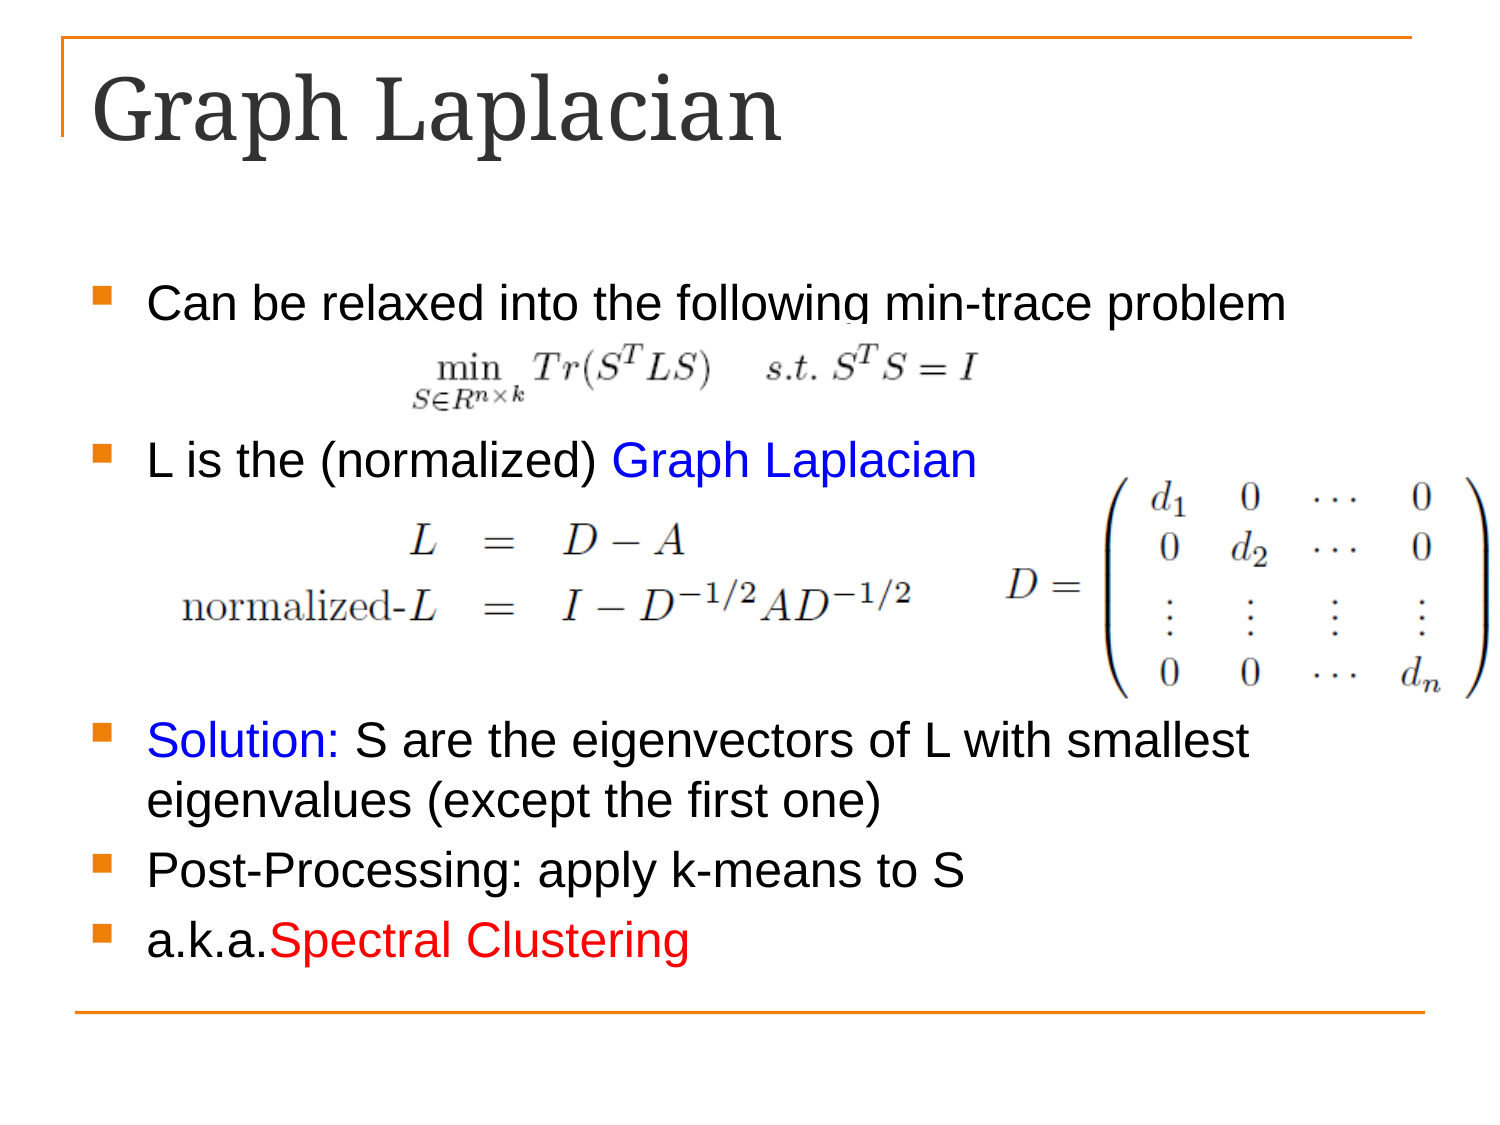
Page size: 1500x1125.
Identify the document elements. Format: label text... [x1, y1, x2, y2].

title Graph Laplacian [74, 45, 1426, 233]
list Can be relaxed into the following min-trace problem L is the (normalized) Graph Laplacian Solution: S are the eigenvectors of L with smallest eigenvalues (except the first one) Post-Processing: apply k-means to S a.k.a.Spectral Clustering [74, 262, 1426, 1006]
picture [362, 324, 1001, 422]
picture [988, 462, 1500, 705]
picture [162, 512, 919, 638]
